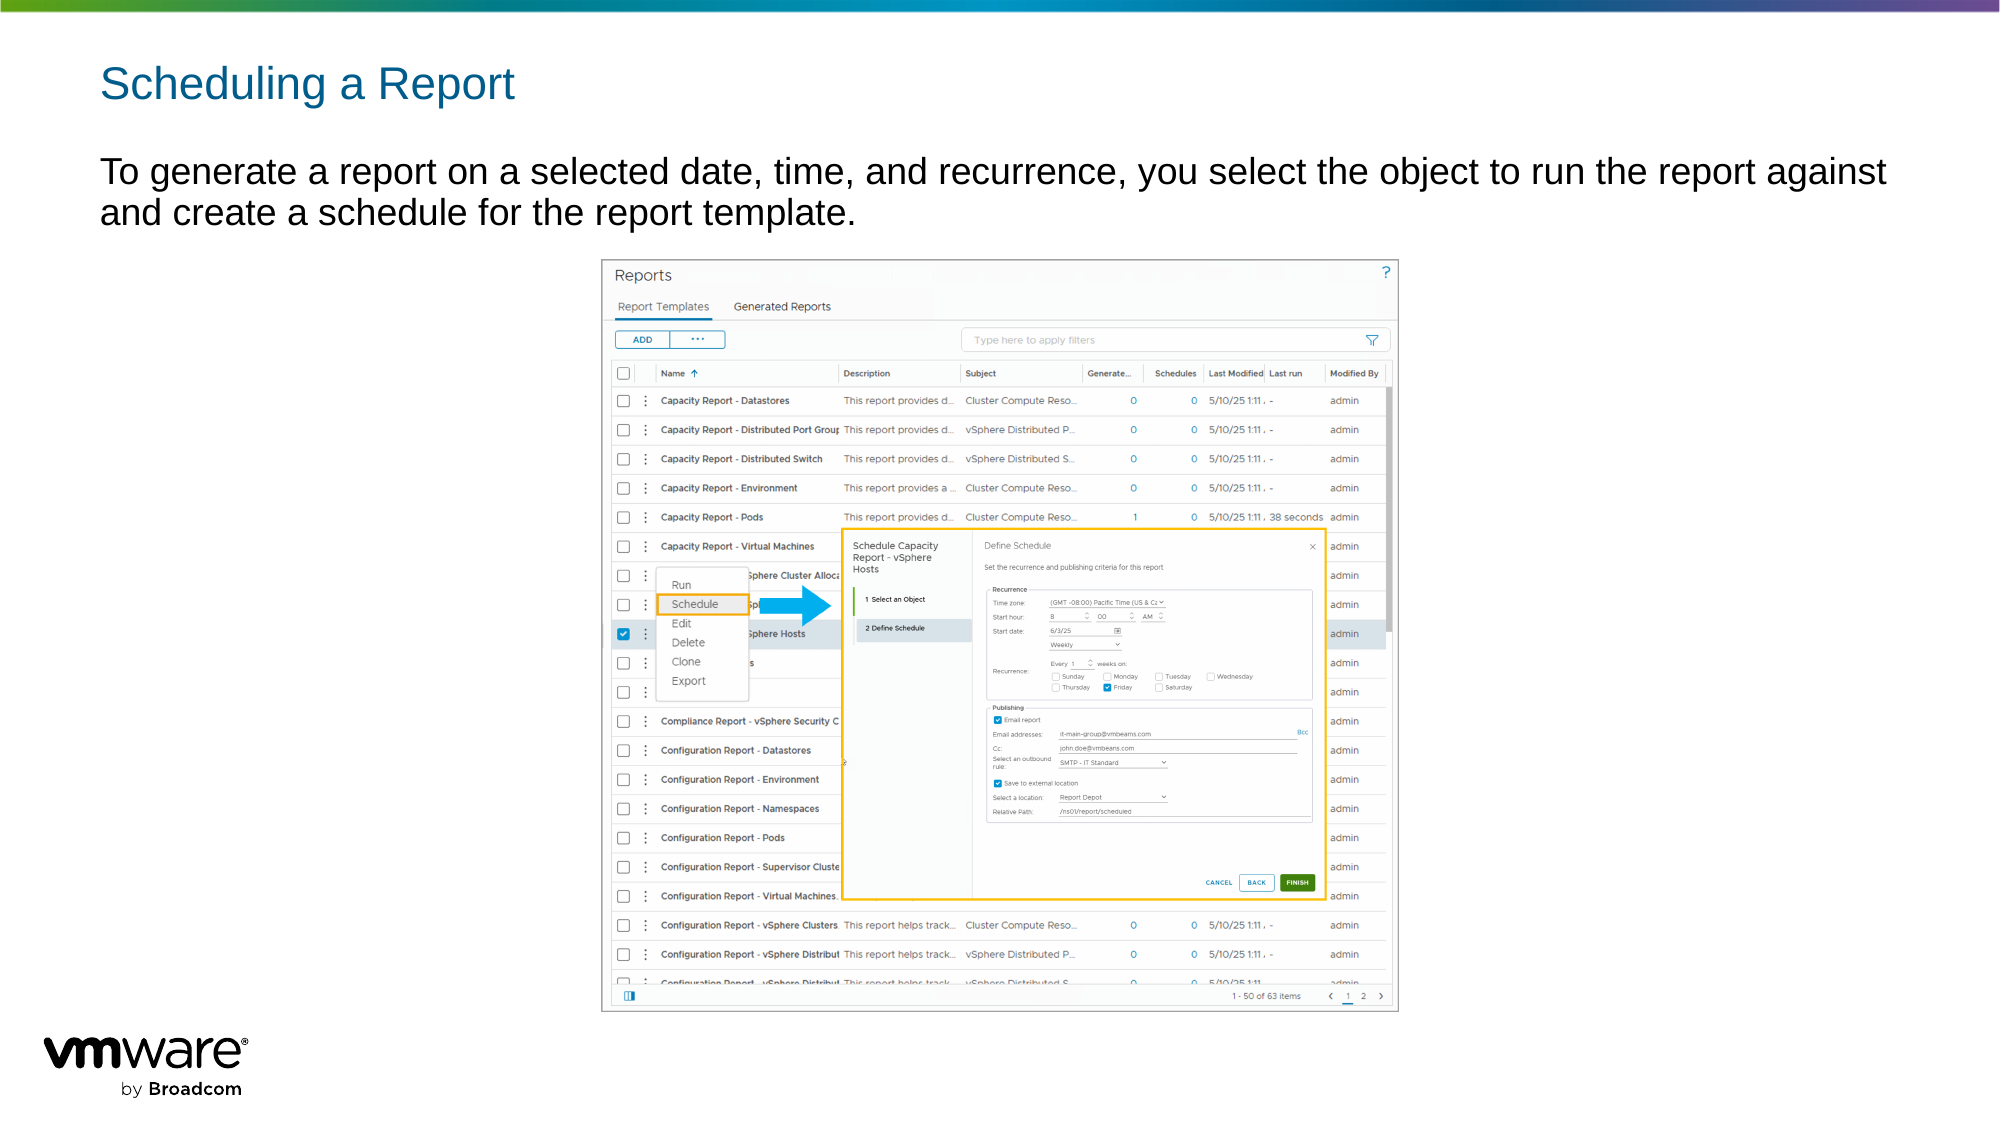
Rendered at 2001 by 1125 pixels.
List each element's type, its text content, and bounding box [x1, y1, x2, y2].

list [601, 259, 1399, 1012]
title Scheduling a Report [99, 54, 1900, 113]
list To generate a report on a selected date, time, and recurrence, you select the object to run the report against and create a schedule for the report template. [99, 149, 1900, 247]
picture [0, 0, 2000, 30]
